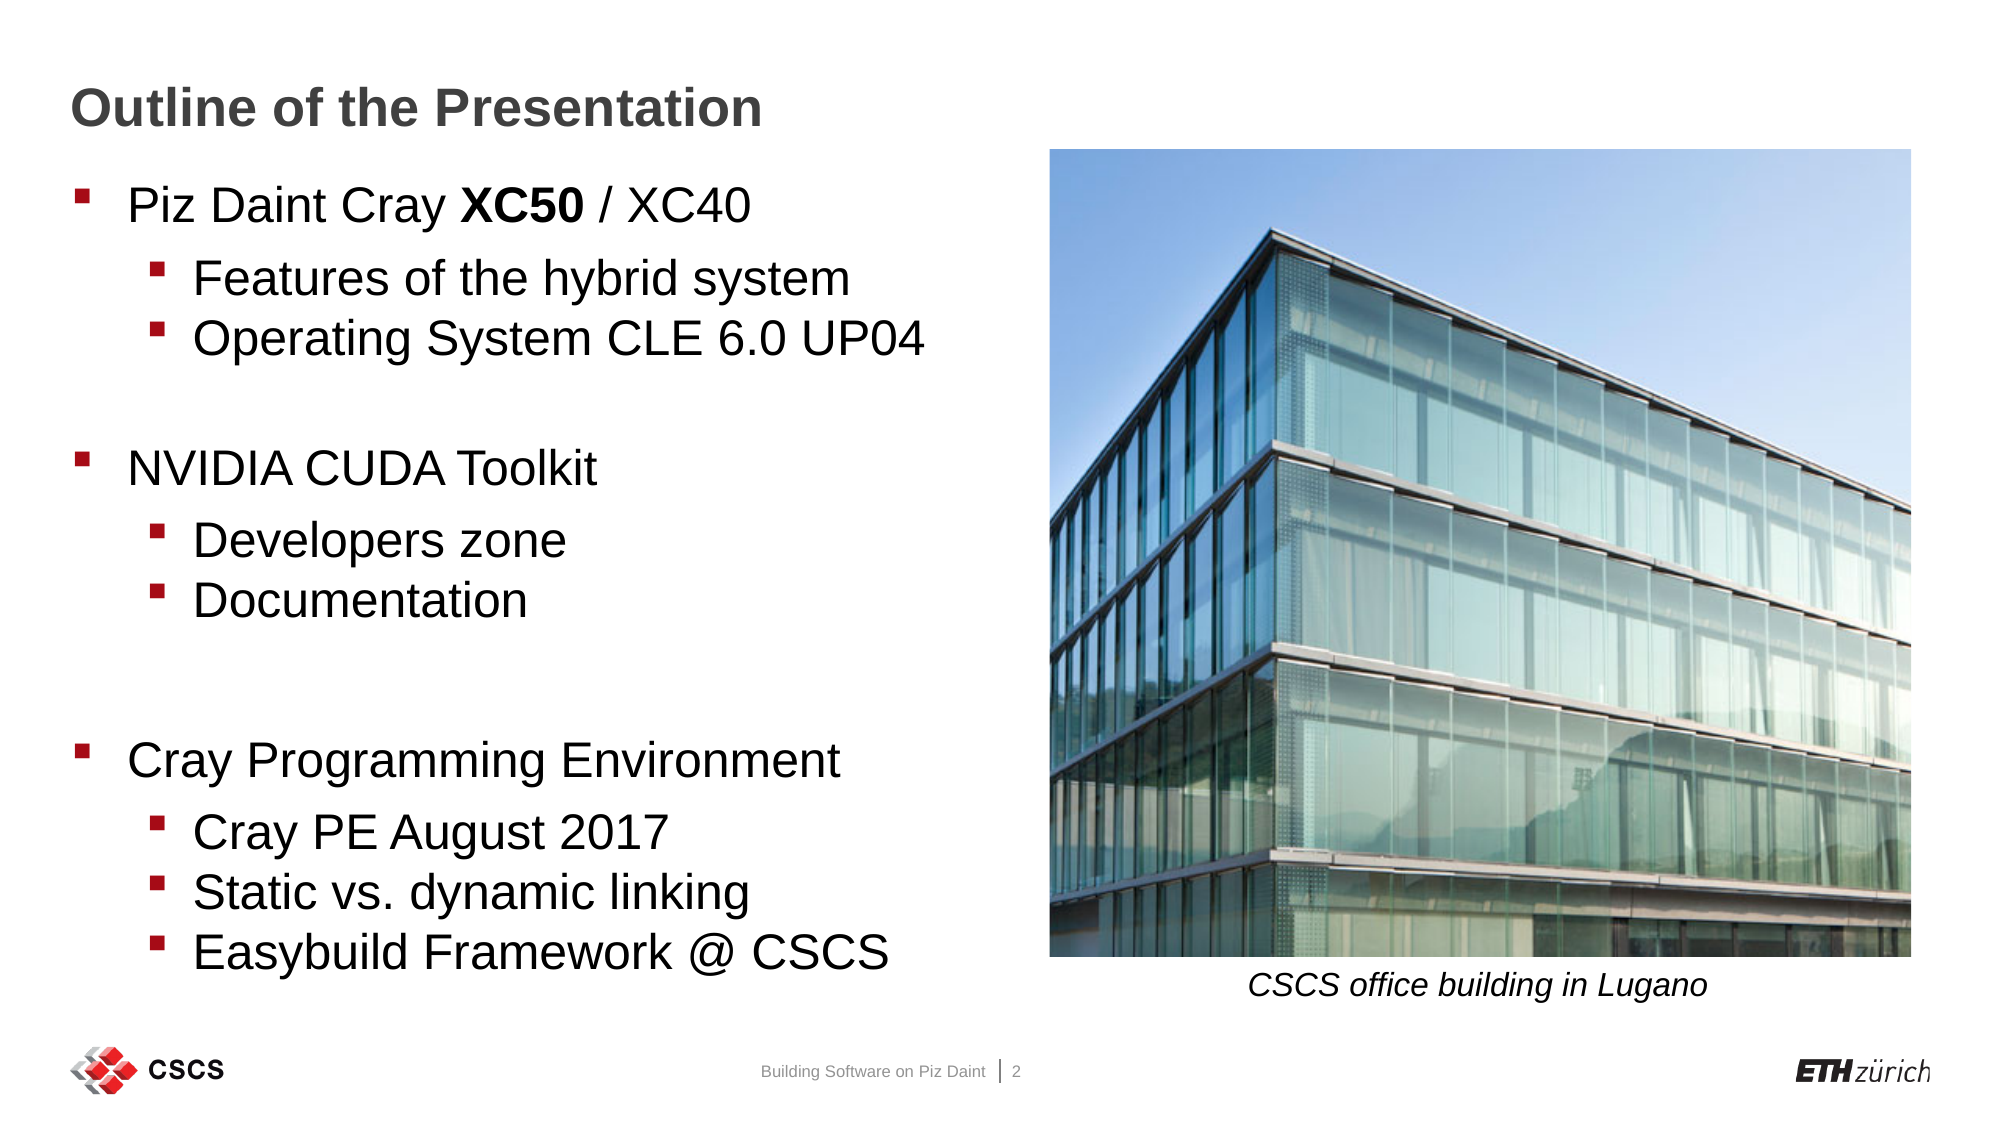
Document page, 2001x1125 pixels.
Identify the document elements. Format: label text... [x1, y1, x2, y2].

list Piz Daint Cray XC50 / XC40 Features of the hybrid system Operating System CLE 6.0 UP04 NVIDIA CUDA Toolkit Developers zone Documentation Cray Programming Environment Cray PE August 2017 Static vs. dynamic linking Easybuild Framework @ CSCS [70, 160, 1000, 1035]
slide_number 2 [999, 1059, 1063, 1083]
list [1049, 148, 1912, 957]
title Outline of the Presentation [70, 7, 1930, 149]
footer Building Software on Piz Daint [322, 1059, 998, 1083]
text_box CSCS office building in Lugano [1047, 955, 1910, 1011]
